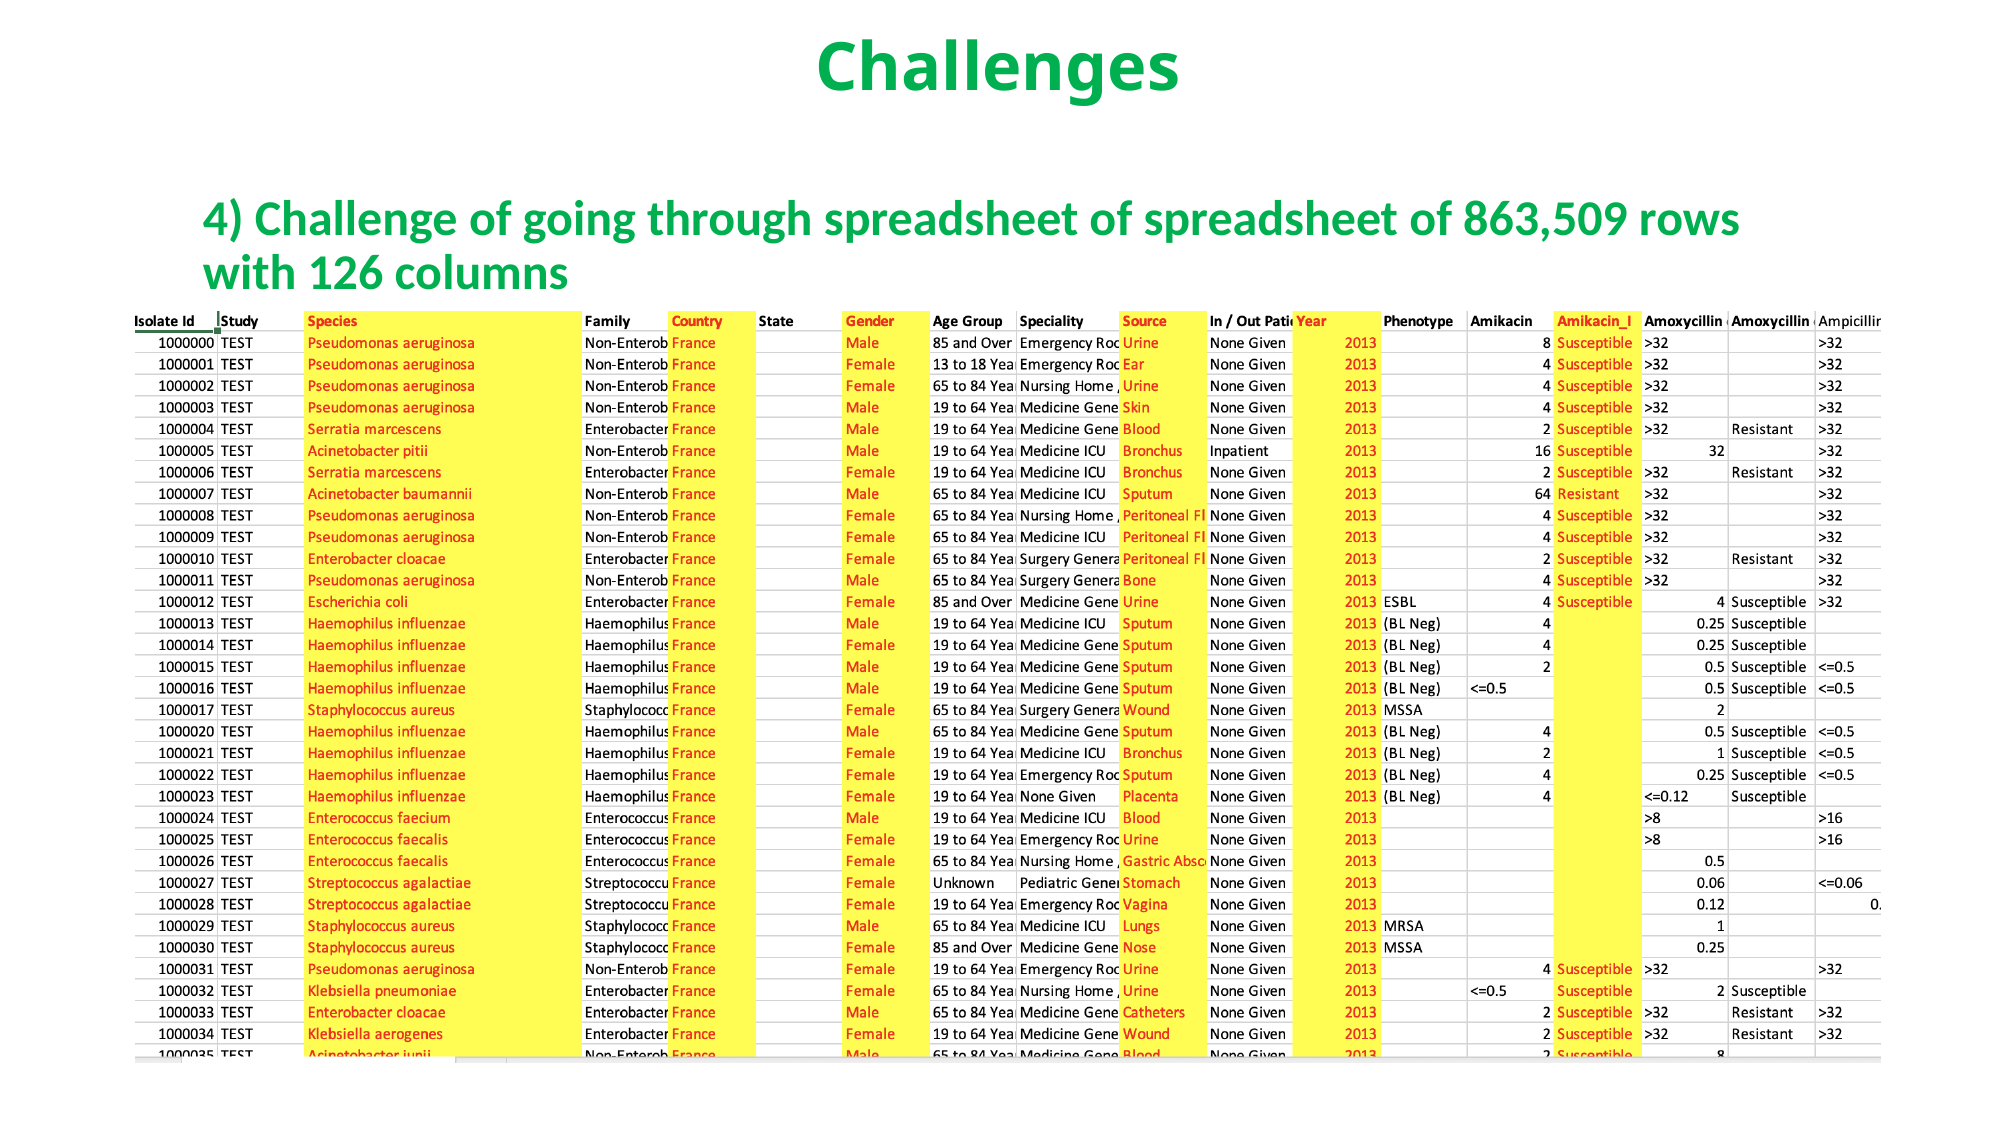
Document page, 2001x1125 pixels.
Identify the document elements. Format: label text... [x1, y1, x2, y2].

picture [135, 311, 1881, 1063]
text_box Challenges [135, 0, 1861, 137]
list 4) Challenge of going through spreadsheet of spreadsheet of 863,509 rows with 126 columns [112, 114, 1861, 1011]
